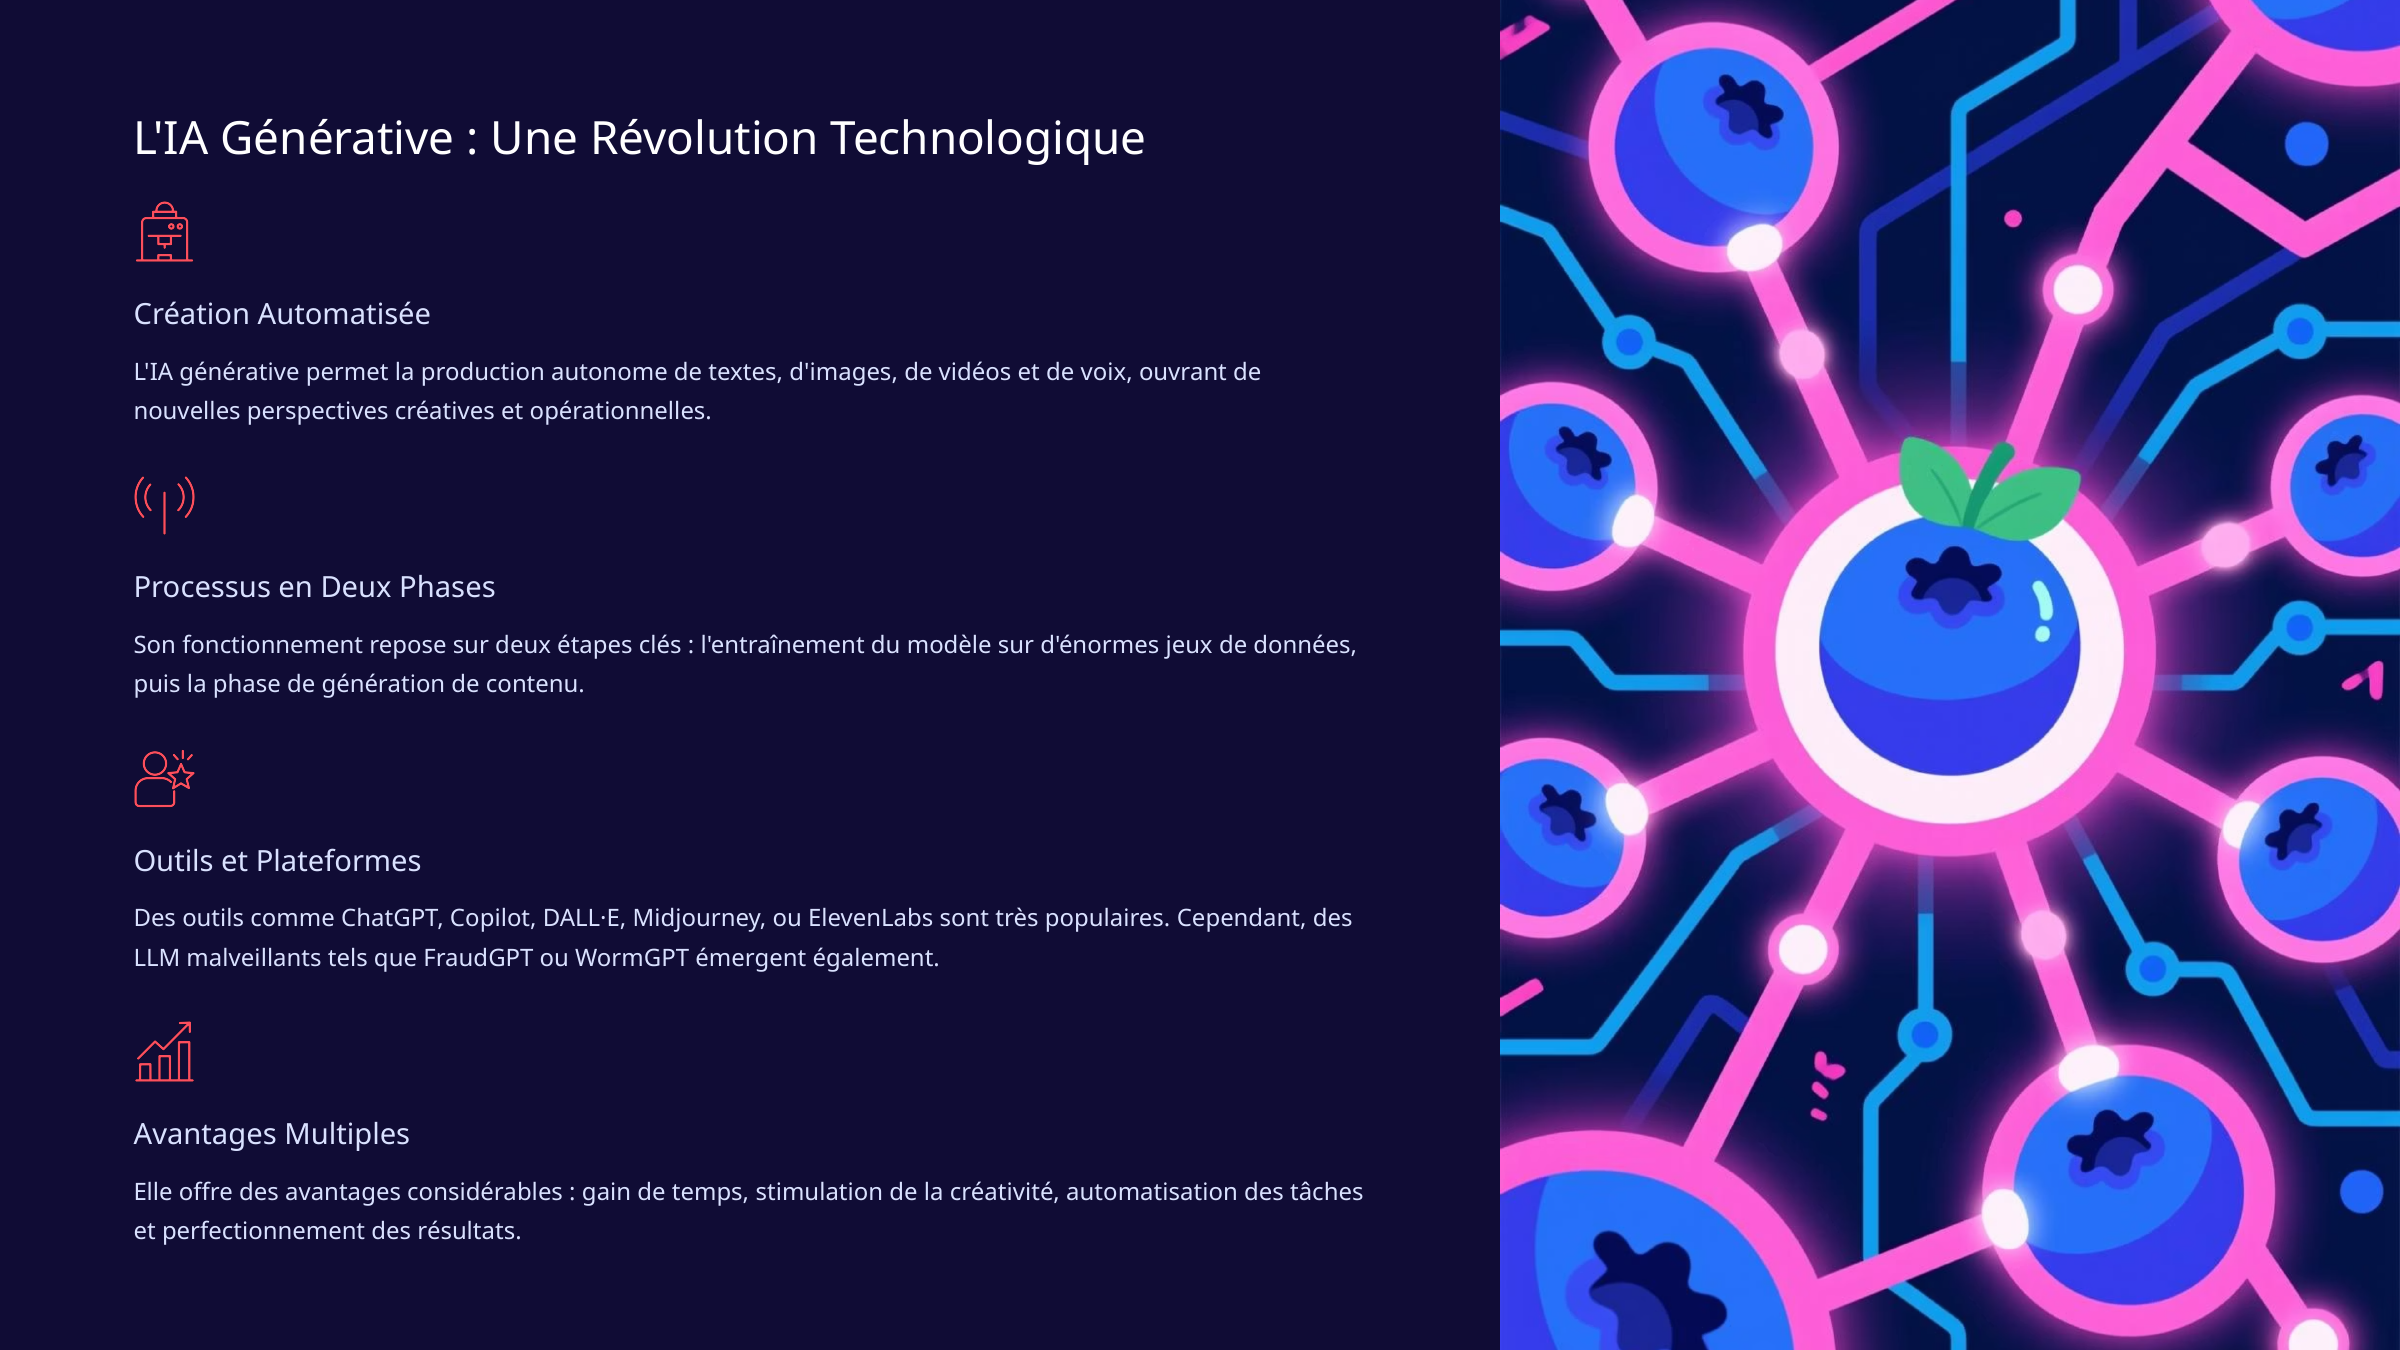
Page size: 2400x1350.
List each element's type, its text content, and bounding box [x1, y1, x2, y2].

picture [133, 747, 196, 810]
text_box Son fonctionnement repose sur deux étapes clés : l'entraînement du modèle sur d'énormes jeux de données, puis la phase de génération de contenu. [133, 618, 1367, 698]
text_box Elle offre des avantages considérables : gain de temps, stimulation de la créativité, automatisation des tâches et perfectionnement des résultats. [133, 1165, 1367, 1245]
picture [133, 200, 196, 263]
text_box Avantages Multiples [133, 1113, 426, 1151]
text_box Outils et Plateformes [133, 840, 426, 877]
text_box Processus en Deux Phases [133, 567, 475, 604]
text_box L'IA générative permet la production autonome de textes, d'images, de vidéos et de voix, ouvrant de nouvelles perspectives créatives et opérationnelles. [133, 345, 1367, 425]
picture [133, 474, 196, 537]
picture [133, 1020, 196, 1083]
picture [1499, 0, 2400, 1350]
text_box Création Automatisée [133, 293, 426, 331]
text_box Des outils comme ChatGPT, Copilot, DALL·E, Midjourney, ou ElevenLabs sont très populaires. Cependant, des LLM malveillants tels que FraudGPT ou WormGPT émergent également. [133, 891, 1367, 972]
text_box L'IA Générative : Une Révolution Technologique [133, 105, 1112, 164]
